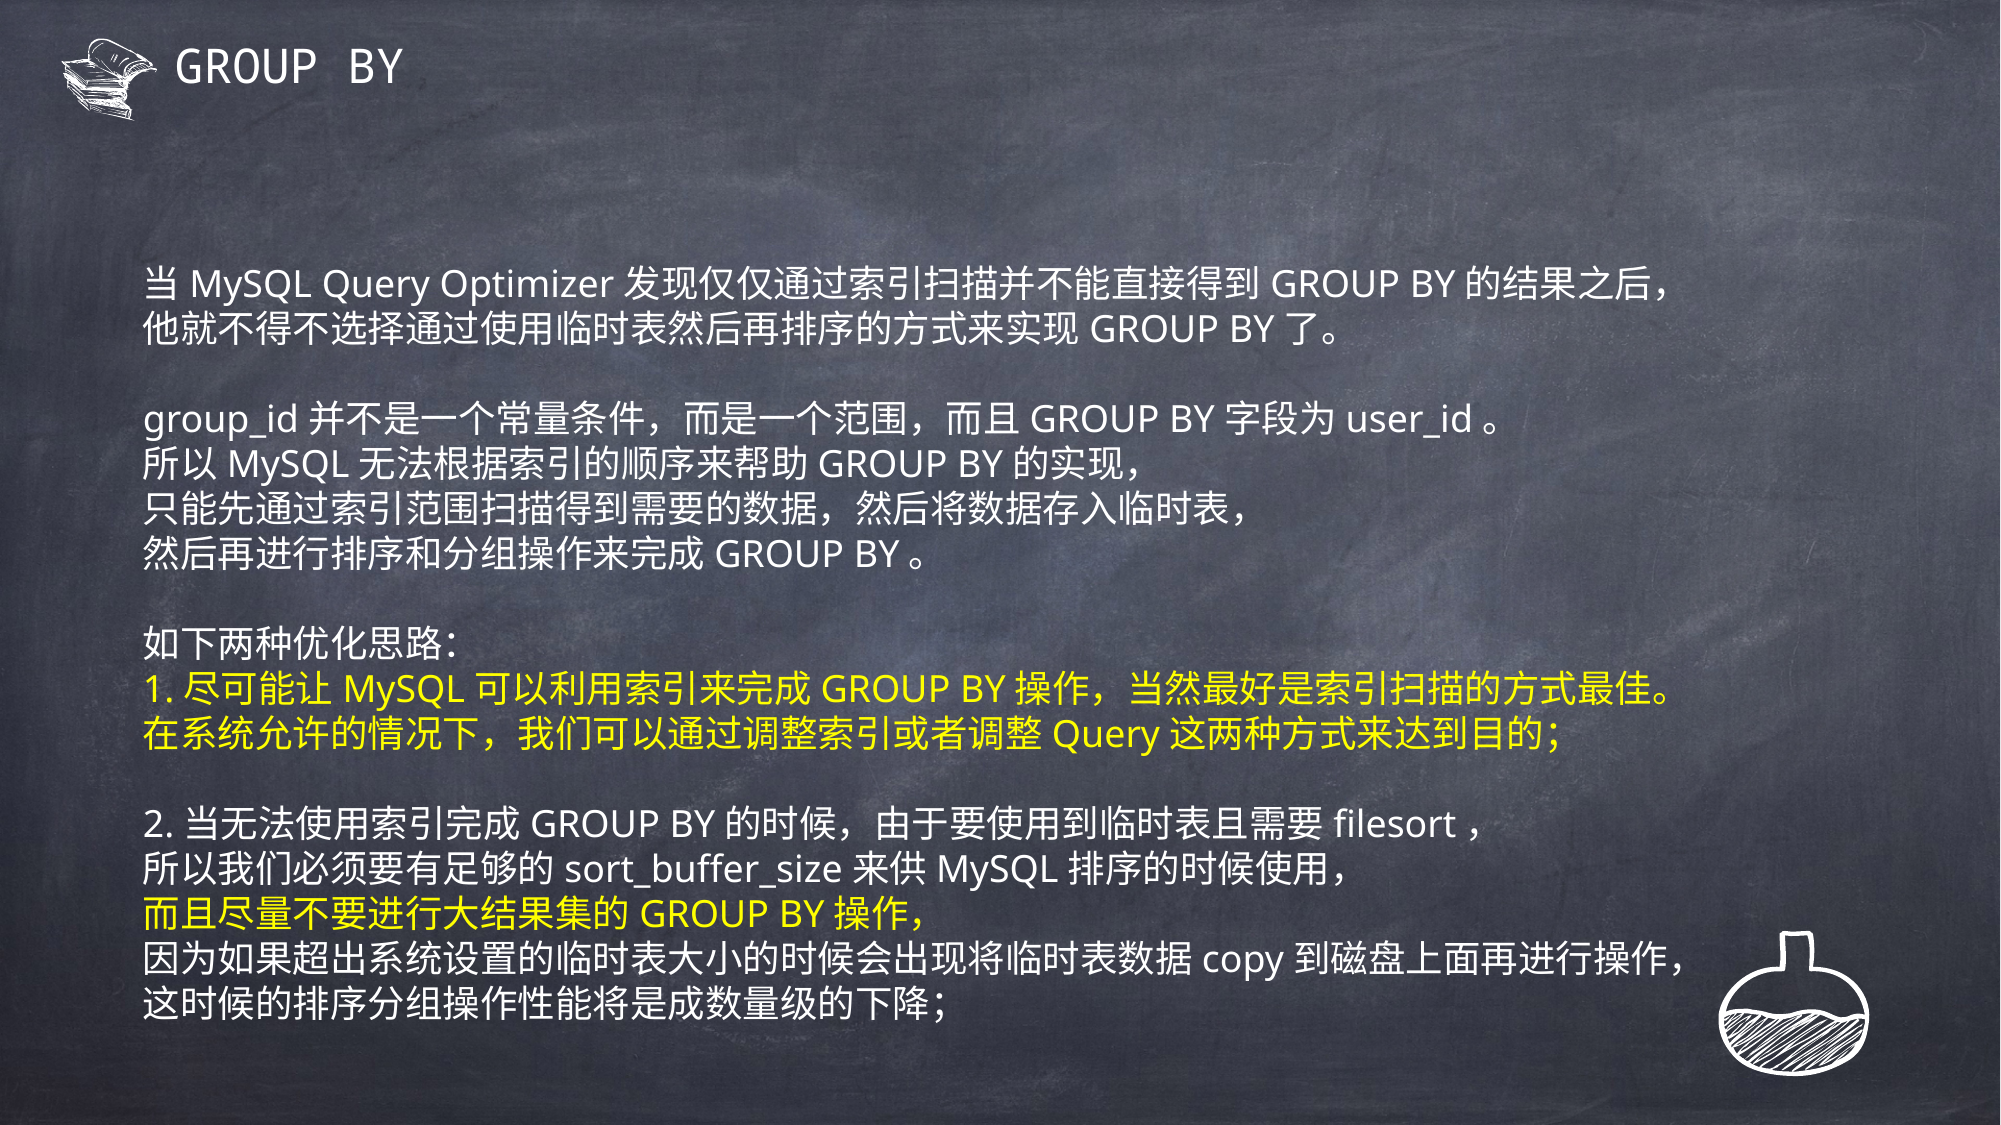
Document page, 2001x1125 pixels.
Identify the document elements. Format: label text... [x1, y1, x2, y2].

text_box [1718, 930, 1870, 1077]
picture [0, 0, 2001, 1125]
title GROUP BY [157, 0, 1316, 136]
text_box 当MySQL Query Optimizer发现仅仅通过索引扫描并不能直接得到GROUP BY的结果之后， 他就不得不选择通过使用临时表然后再排序的方式来实现GROUP BY了。 group_id并不是一个常量条件，而是一个范围，而且GROUP BY字段为user_id。 所以MySQL无法根据索引的顺序来帮助GROUP BY的实现， 只能先通过索引范围扫描得到需要的数据，然后将数据存入临时表， 然后再进行排序和分组操作来完成GROUP BY。 如下两种优化思路： 1.尽可能让MySQL可以利用索引来完成GROUP BY操作，当然最好是索引扫描的方式最佳。 在系统允许的情况下，我们可以通过调整索引或者调整Query这两种方式来达到目的； 2.当无法使用索引完成GROUP BY的时候，由于要使用到临时表且需要filesort， 所以我们必须要有足够的sort_buffer_size来供MySQL排序的时候使用， 而且尽量不要进行大结果集的GROUP BY操作， 因为如果超出系统设置的临时表大小的时候会出现将临时表数据copy到磁盘上面再进行操作， 这时候的排序分组操作性能将是成数量级的下降； [128, 147, 1856, 1122]
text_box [61, 37, 158, 121]
